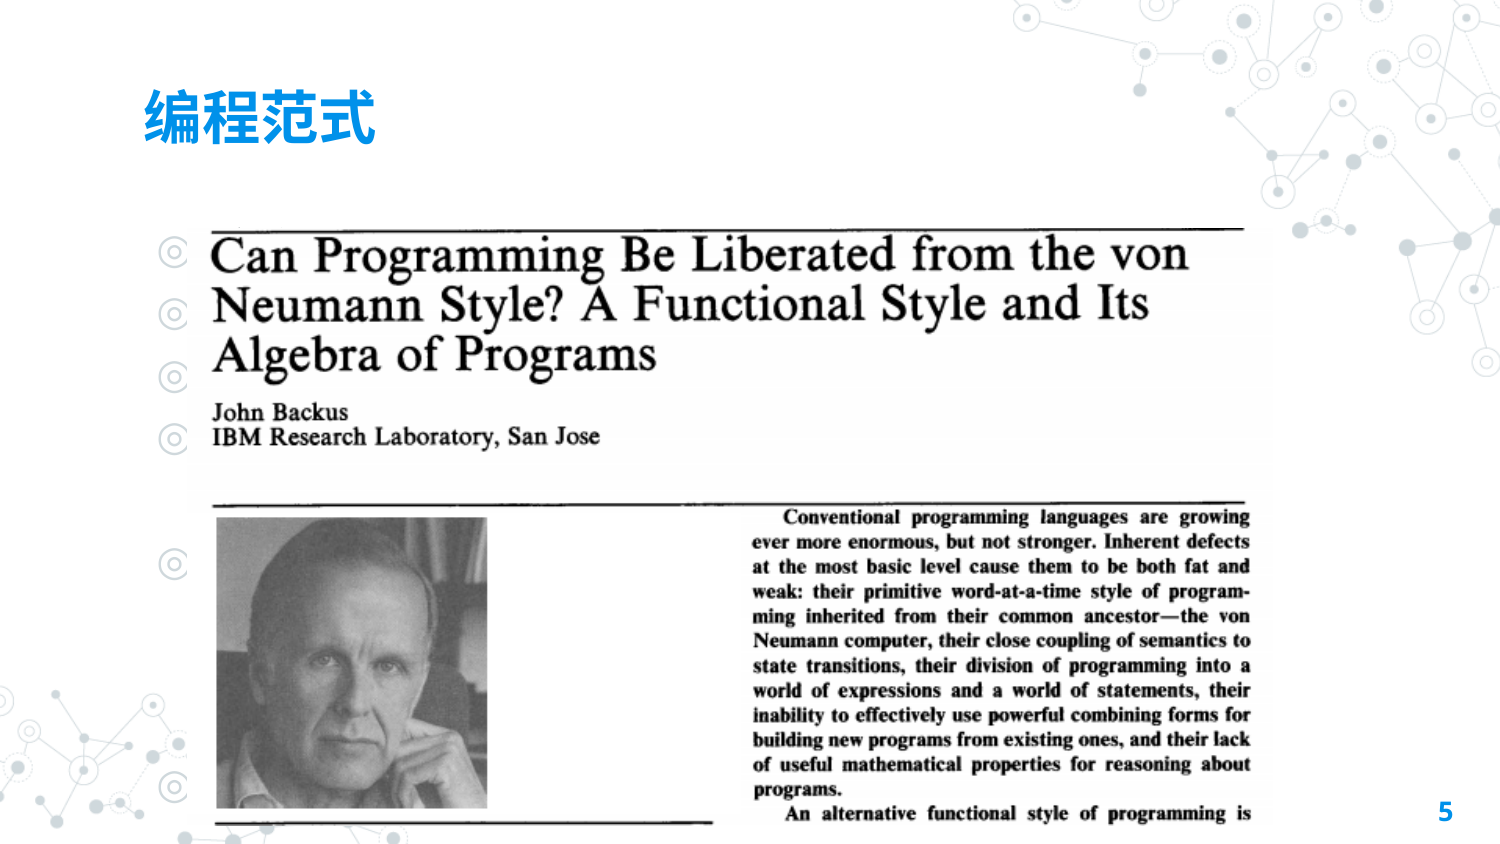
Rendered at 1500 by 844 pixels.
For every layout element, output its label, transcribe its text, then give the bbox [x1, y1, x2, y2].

picture [0, 0, 1500, 844]
title 编程范式 [128, 50, 1372, 166]
slide_number 5 [1378, 779, 1469, 844]
list 命令式 imperative programming 函数式 functional programming 逻辑式 logic programming 面向对象(object-oriented)正交于以上范式 命令式编程是对计算机指令的建模： 可变变量 ≈ 内存单元 变量使用 ≈ load指令 变量赋值 ≈ store指令 控制结构 ≈ 跳转 难题是"扩展"：避免一个个指令地构建 [128, 206, 1372, 794]
